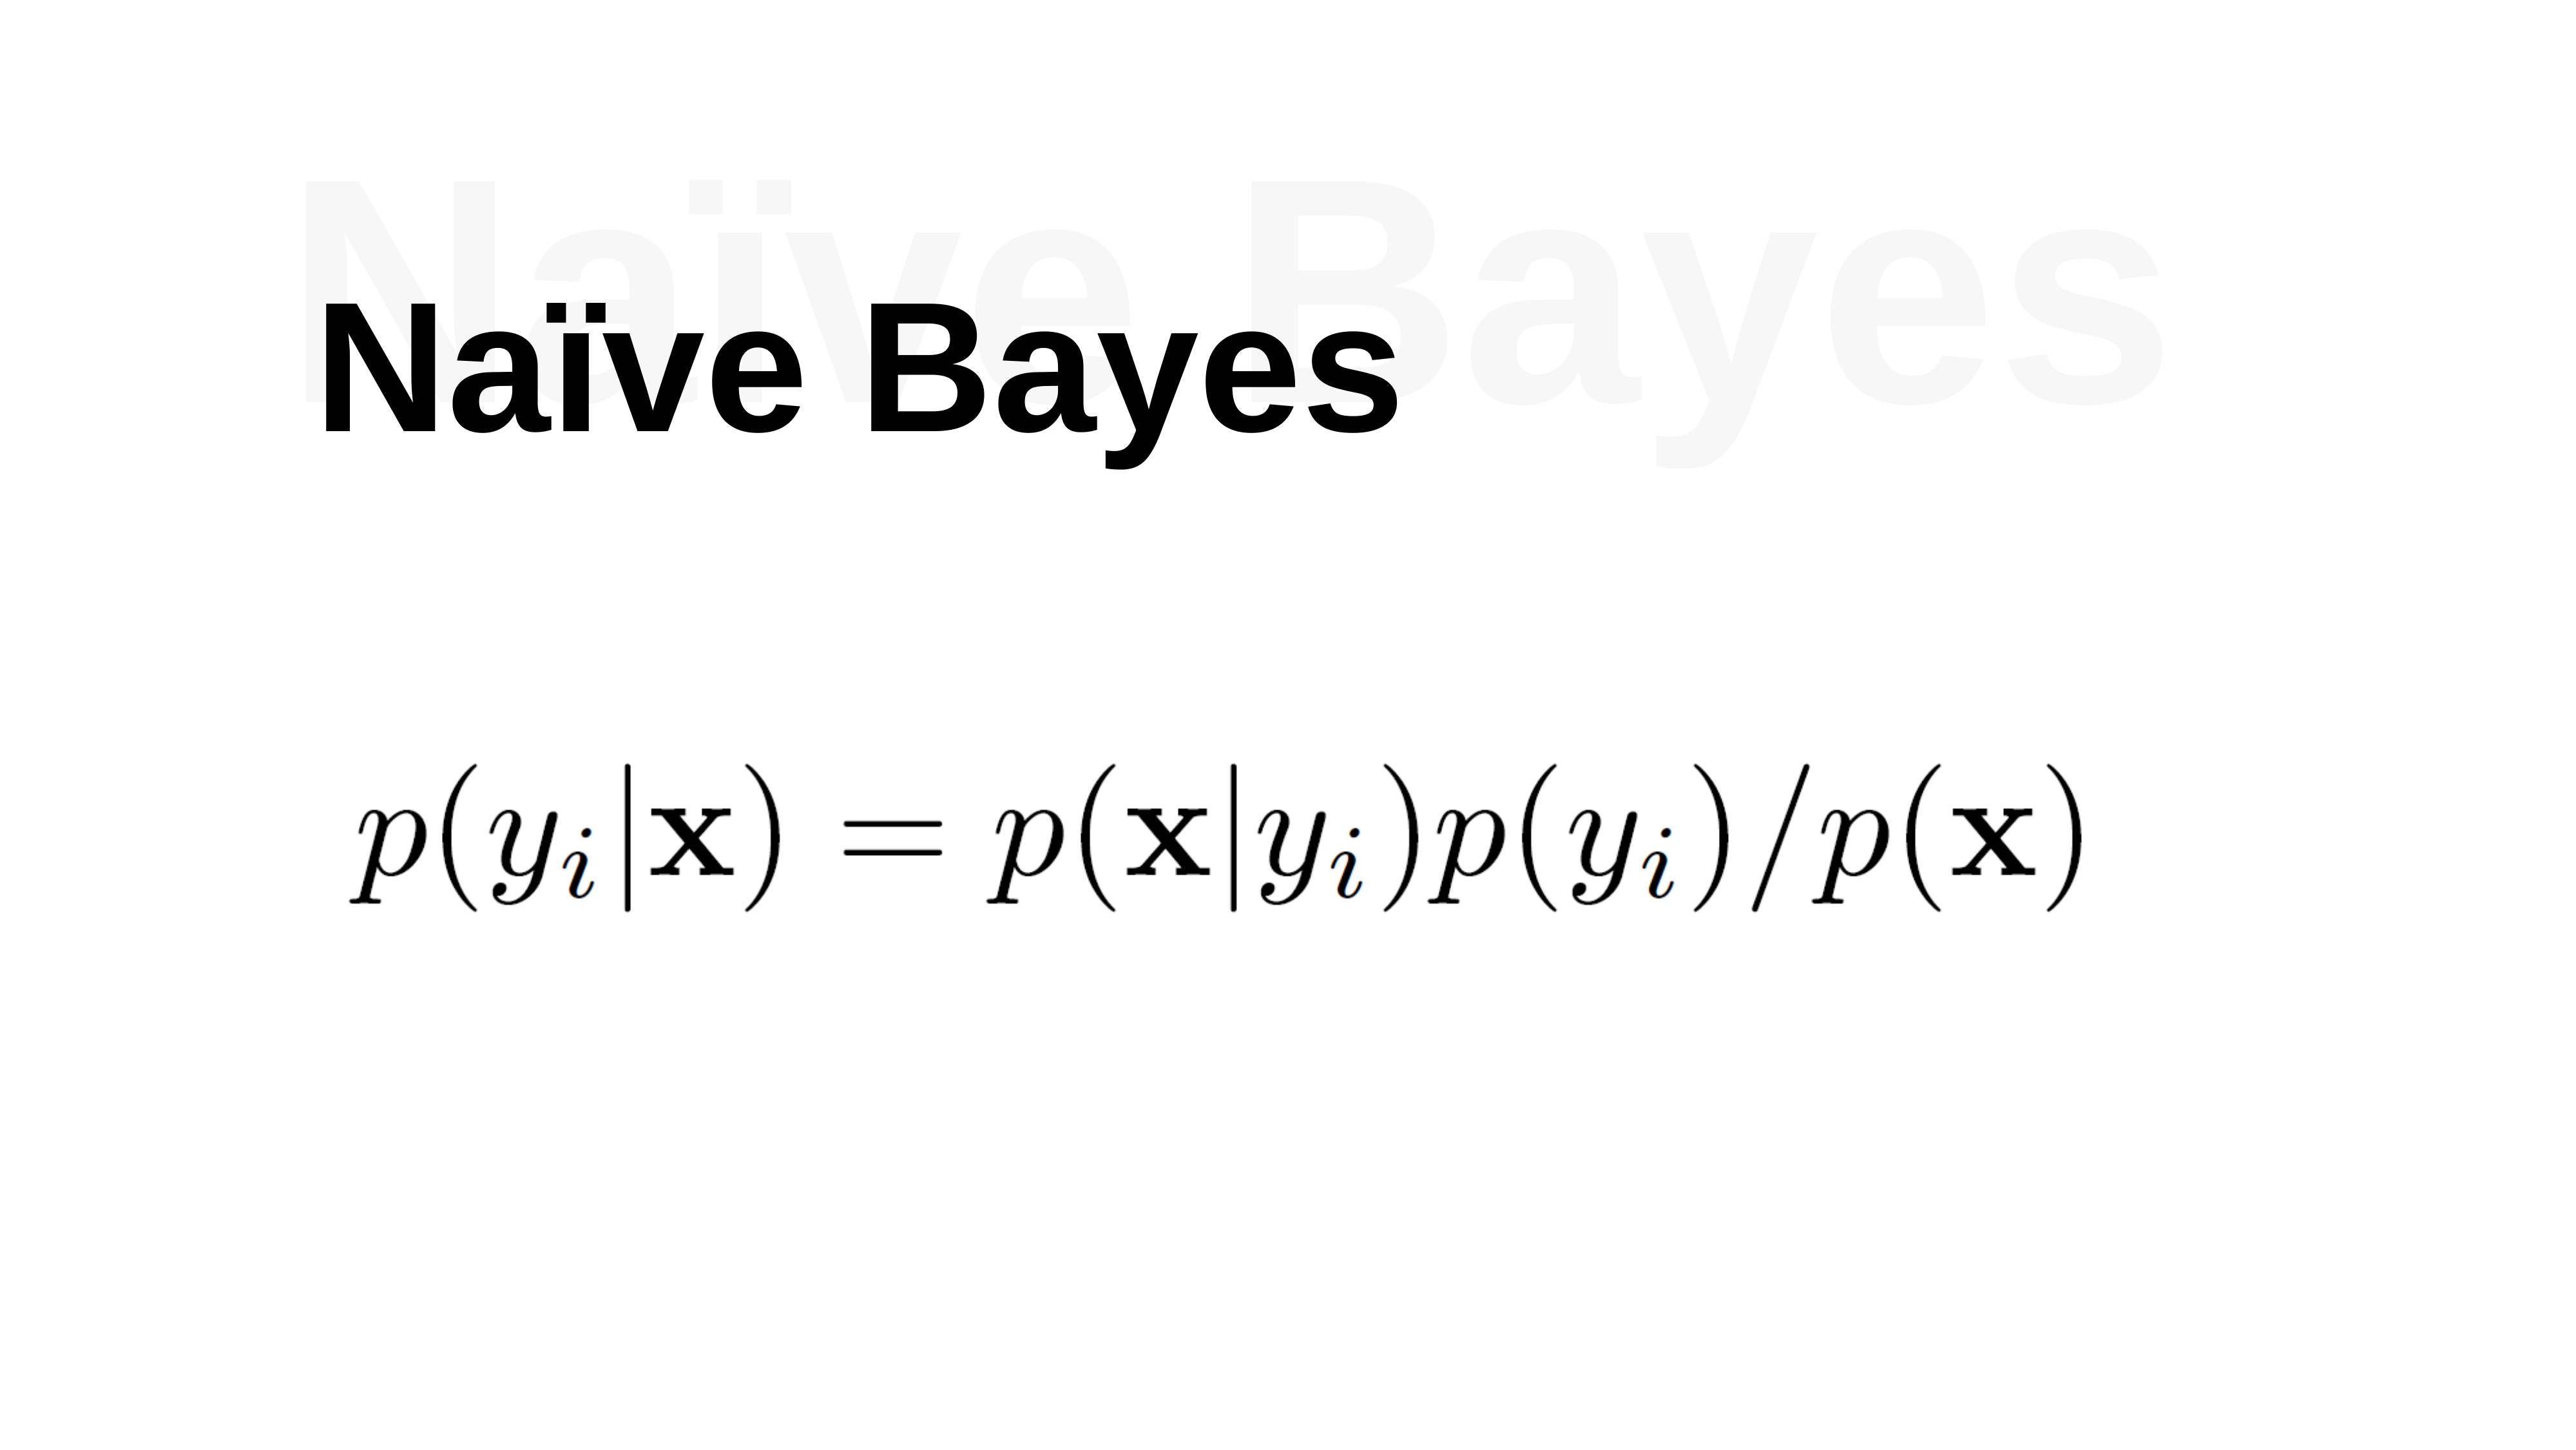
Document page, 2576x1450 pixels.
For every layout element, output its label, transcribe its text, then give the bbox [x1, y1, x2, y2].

text_box Naïve Bayes [309, 241, 2343, 474]
picture [345, 724, 2092, 933]
text_box Naïve Bayes [280, 77, 2576, 472]
